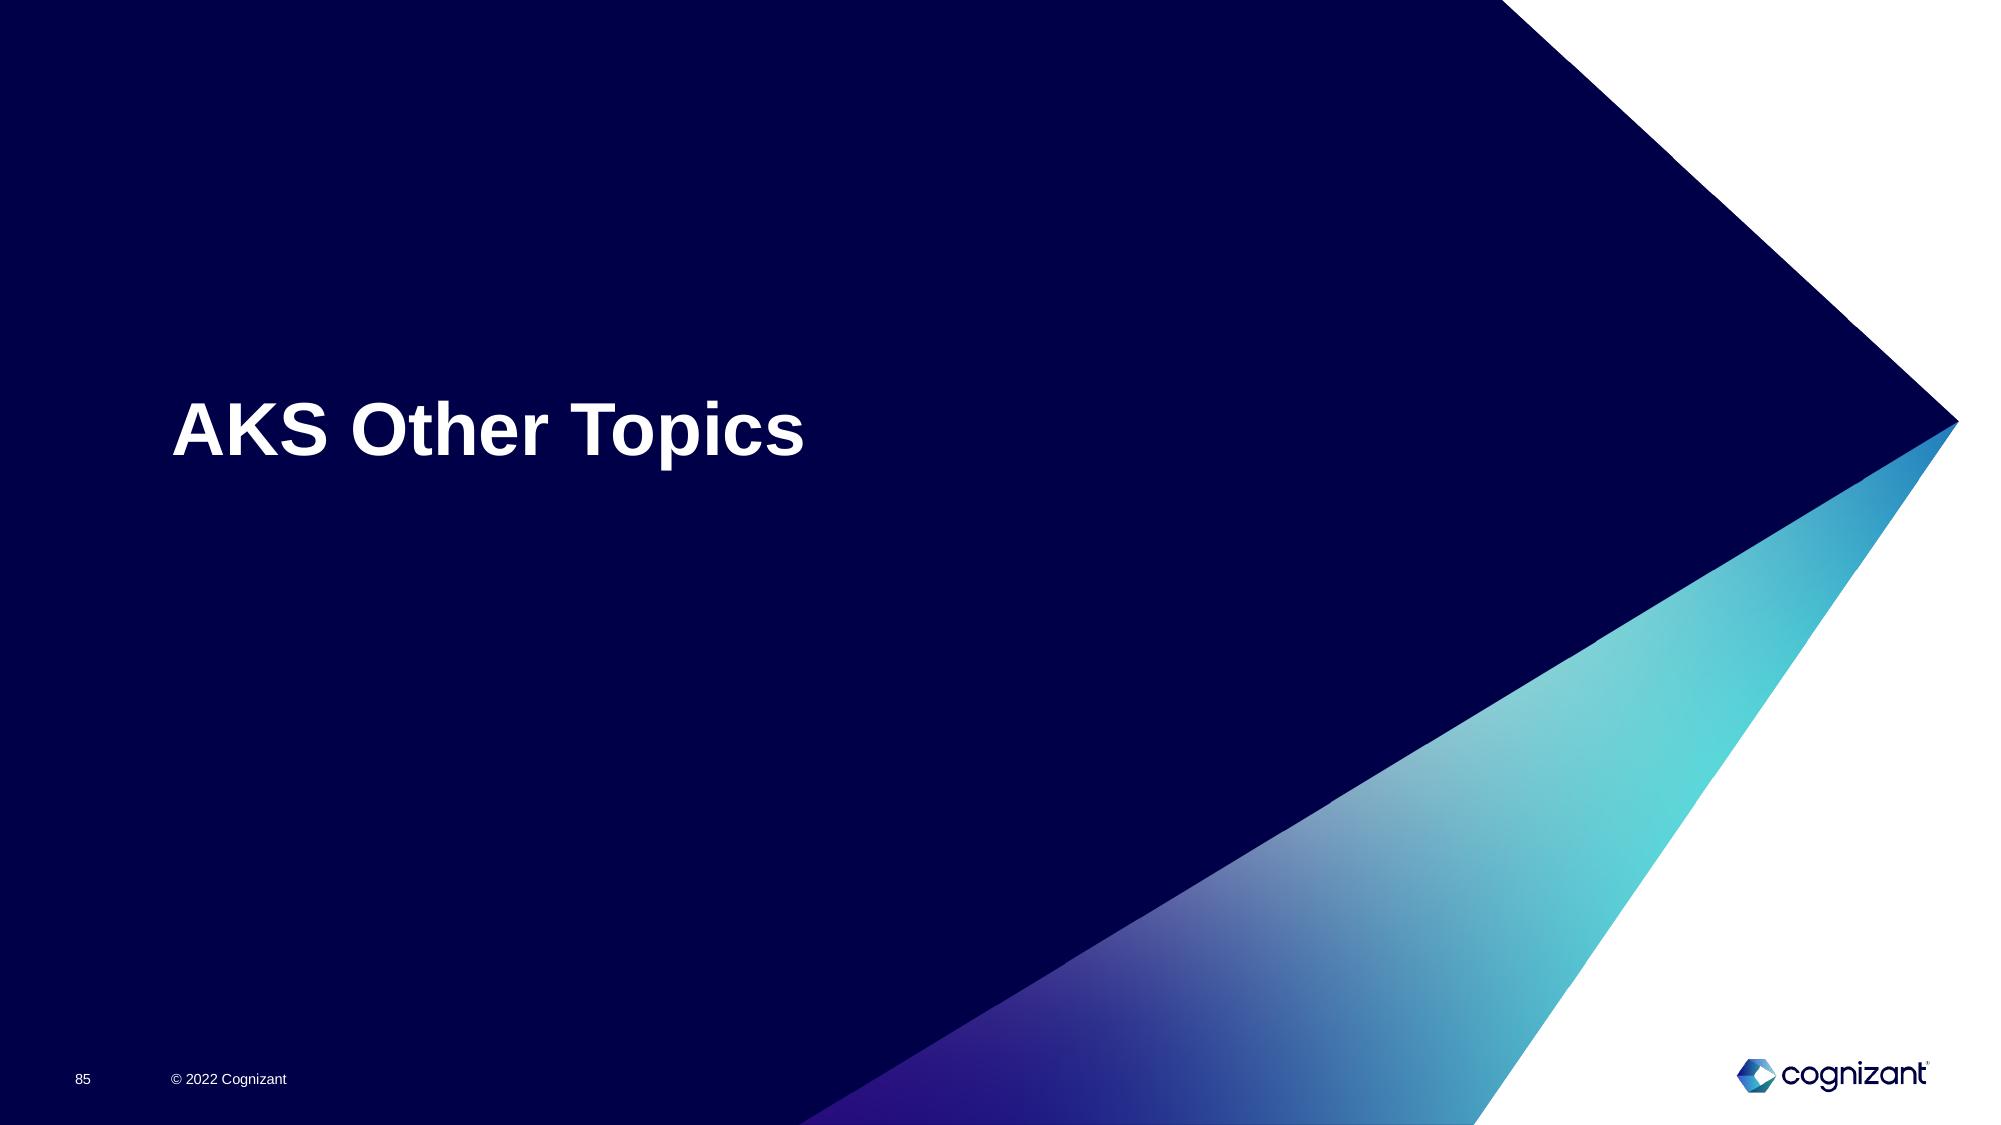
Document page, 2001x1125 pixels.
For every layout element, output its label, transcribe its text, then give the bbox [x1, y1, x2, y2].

slide_number 85 [75, 1037, 133, 1088]
picture [0, 0, 2000, 1125]
title AKS Other Topics [171, 379, 1710, 471]
footer © 2022 Cognizant [171, 1037, 368, 1088]
